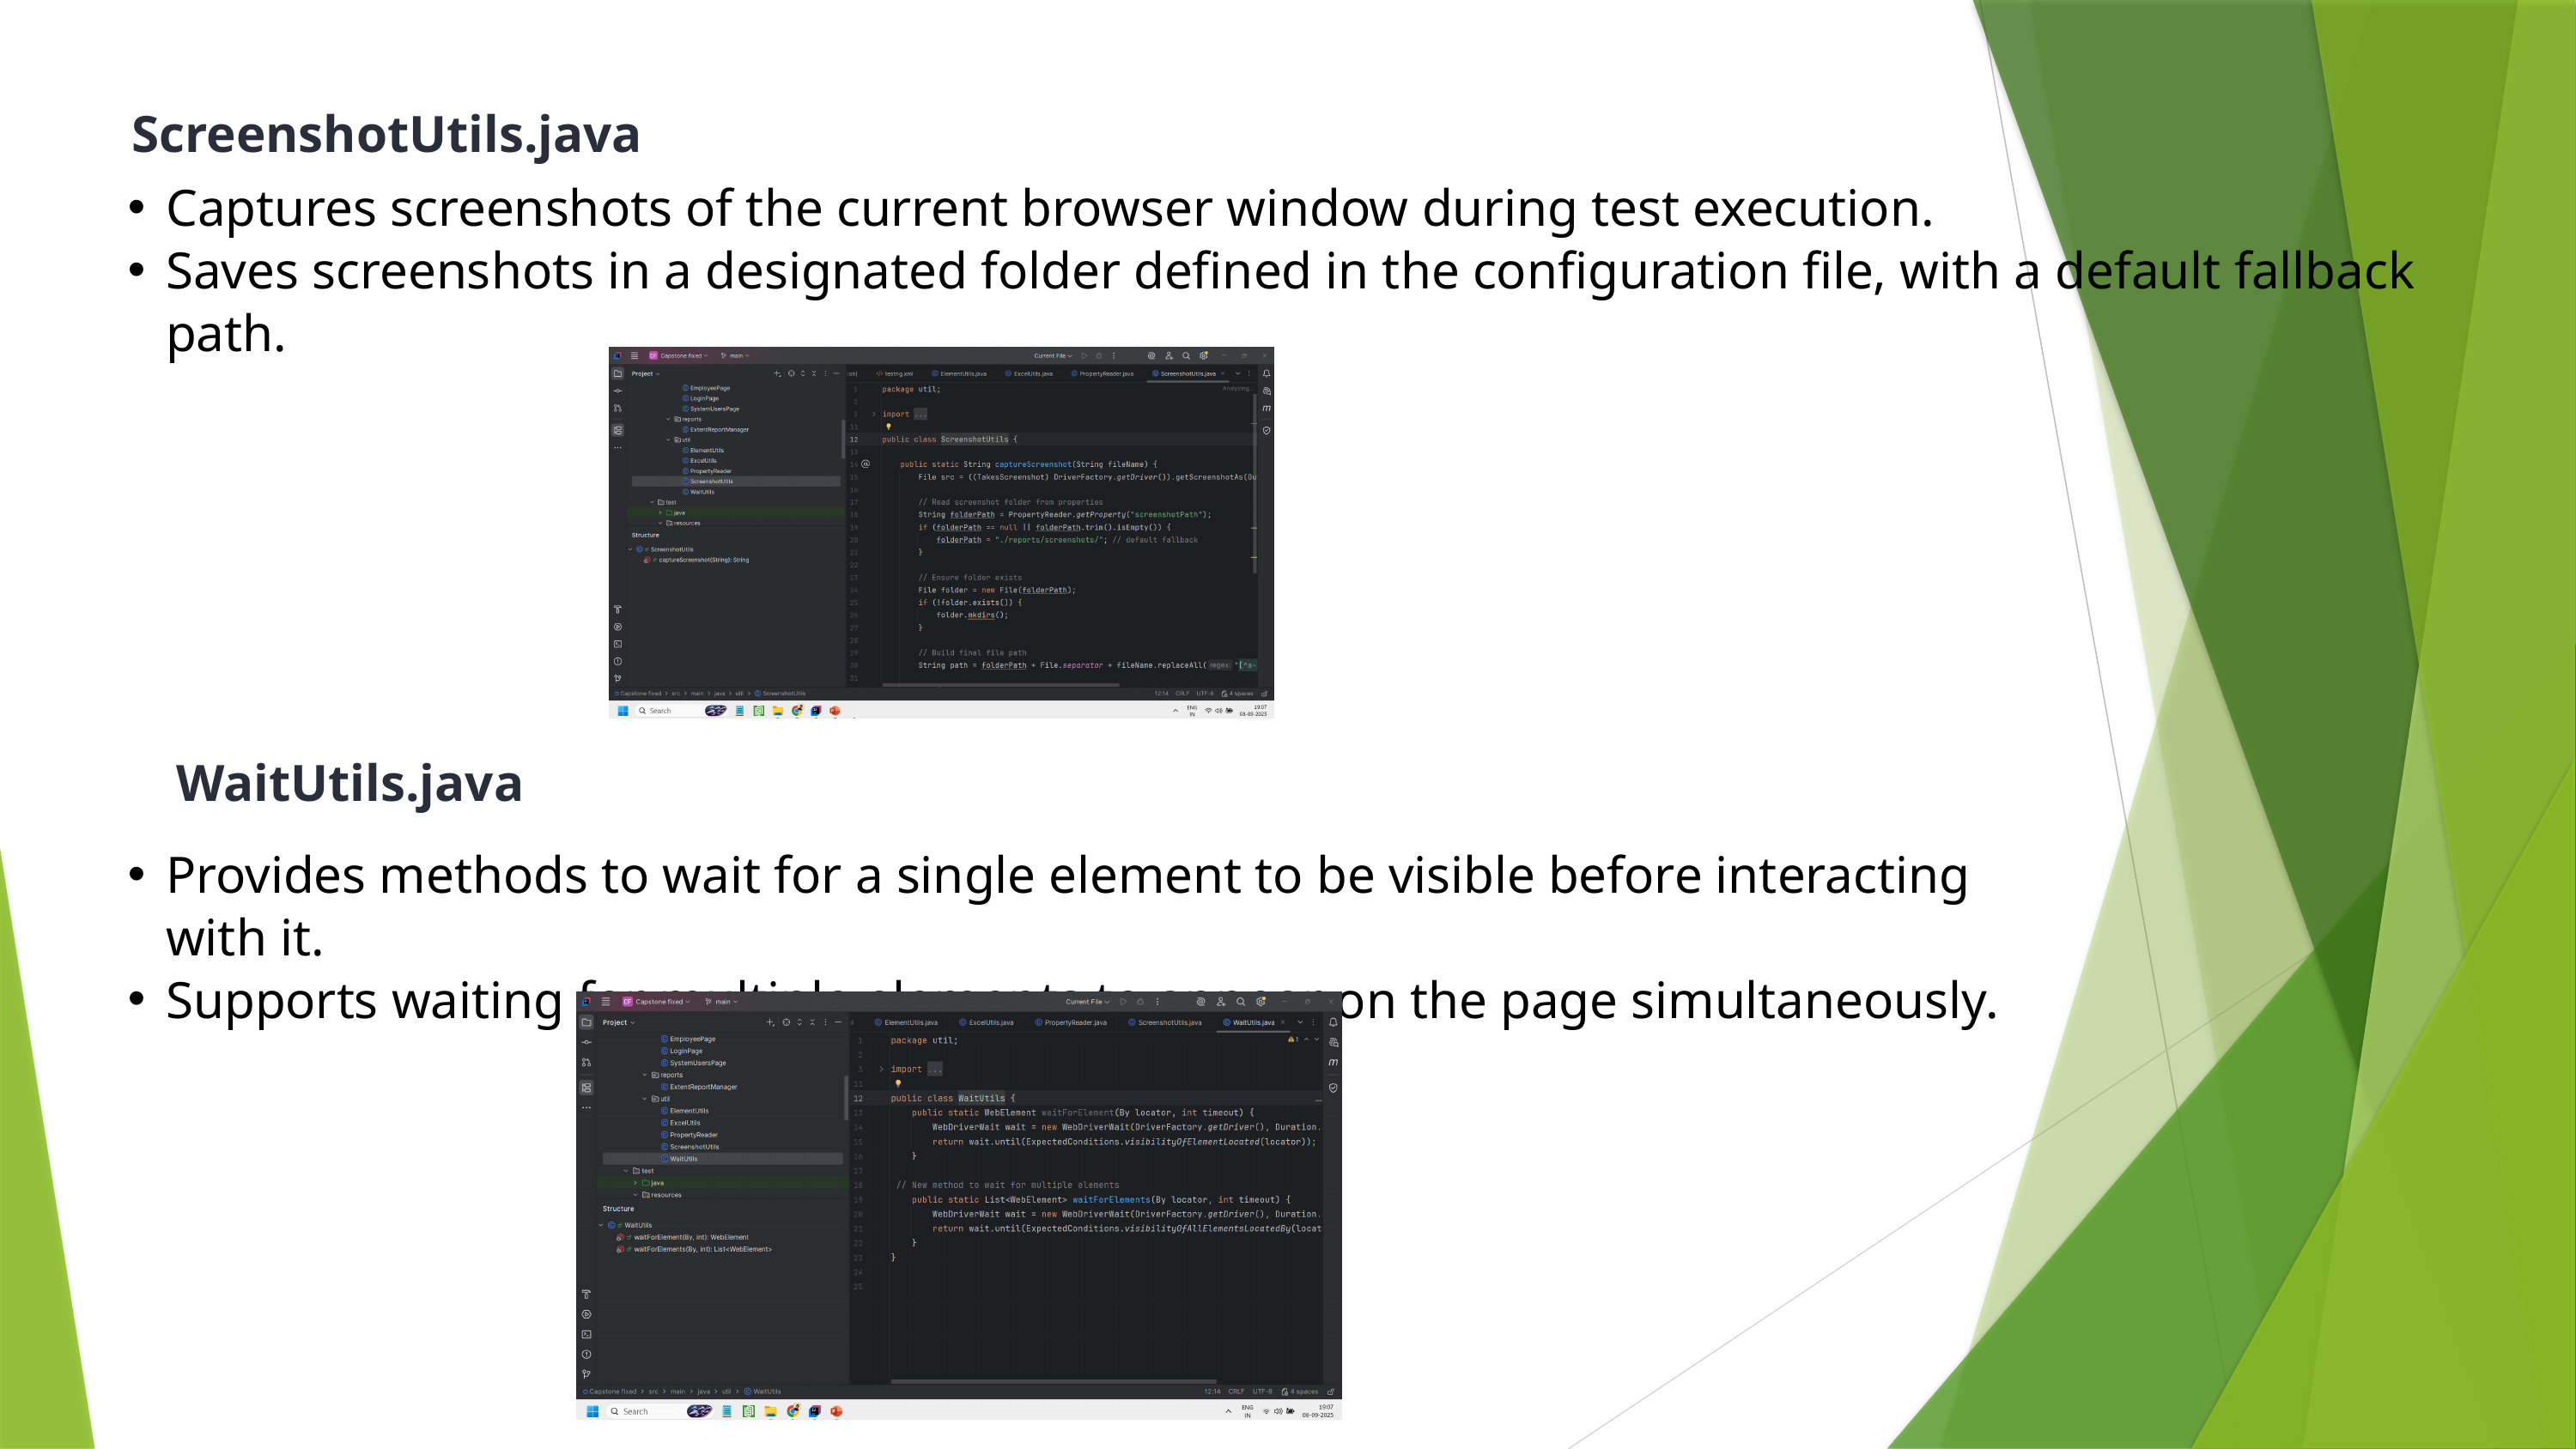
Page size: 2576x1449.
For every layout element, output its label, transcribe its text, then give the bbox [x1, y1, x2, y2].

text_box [131, 411, 2041, 807]
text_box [131, 87, 1996, 238]
text_box Captures screenshots of the current browser window during test execution. Saves screenshots in a designated folder defined in the configuration file, with a default fallback path. [89, 173, 2458, 425]
text_box Provides methods to wait for a single element to be visible before interacting with it. Supports waiting for multiple elements to appear on the page simultaneously. [89, 840, 2070, 1091]
picture [575, 991, 1343, 1420]
picture [609, 346, 1274, 719]
